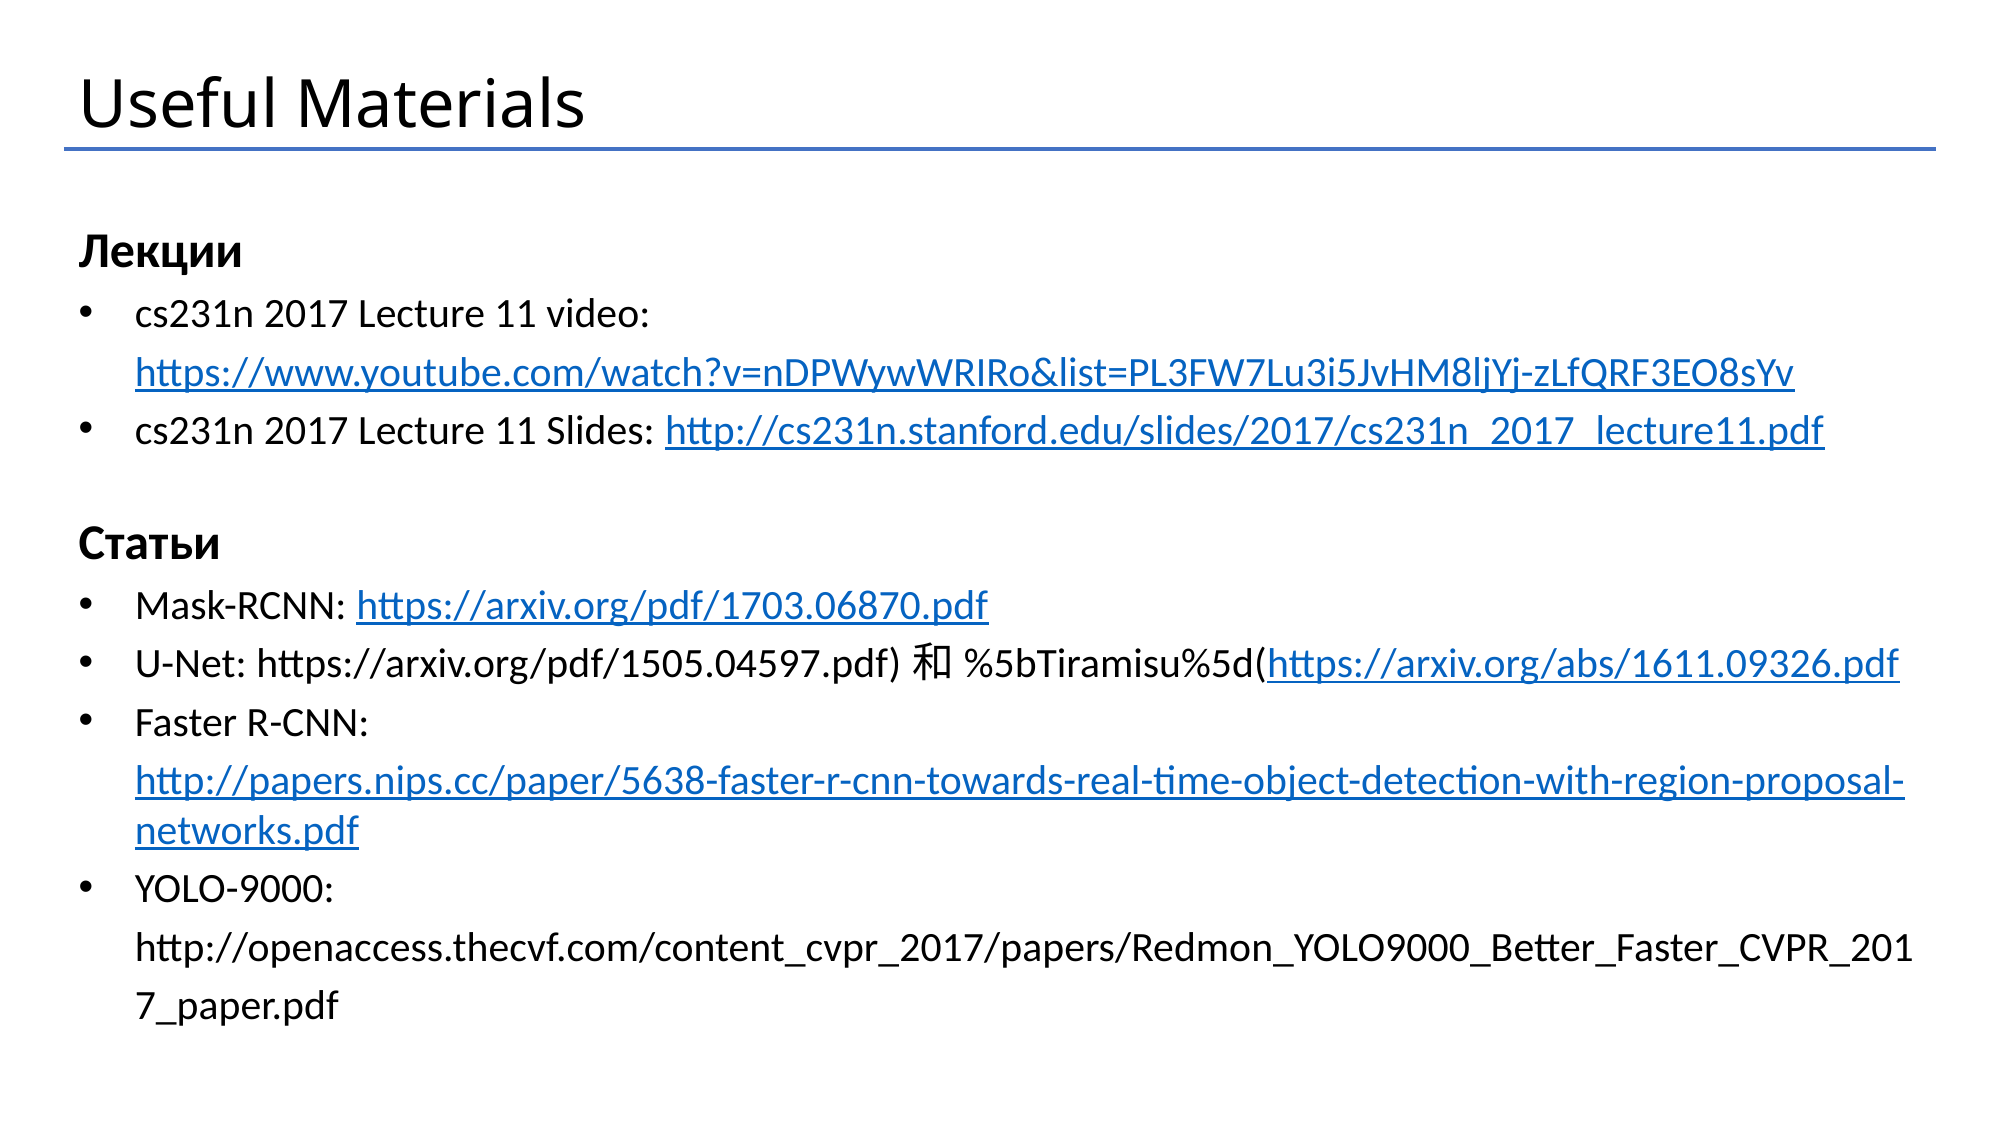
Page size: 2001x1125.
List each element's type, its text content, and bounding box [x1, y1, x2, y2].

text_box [63, 52, 1936, 149]
text_box Лекции cs231n 2017 Lecture 11 video: https://www.youtube.com/watch?v=nDPWywWRIRo&list=PL3FW7Lu3i5JvHM8ljYj-zLfQRF3EO8sYv cs231n 2017 Lecture 11 Slides: http://cs231n.stanford.edu/slides/2017/cs231n_2017_lecture11.pdf Статьи Mask-RCNN: https://arxiv.org/pdf/1703.06870.pdf U-Net: https://arxiv.org/pdf/1505.04597.pdf)和%5bTiramisu%5d(https://arxiv.org/abs/1611.09326.pdf Faster R-CNN: http://papers.nips.cc/paper/5638-faster-r-cnn-towards-real-time-object-detection-with-region-proposal-networks.pdf YOLO-9000: http://openaccess.thecvf.com/content_cvpr_2017/papers/Redmon_YOLO9000_Better_Faster_CVPR_2017_paper.pdf [63, 211, 1936, 986]
